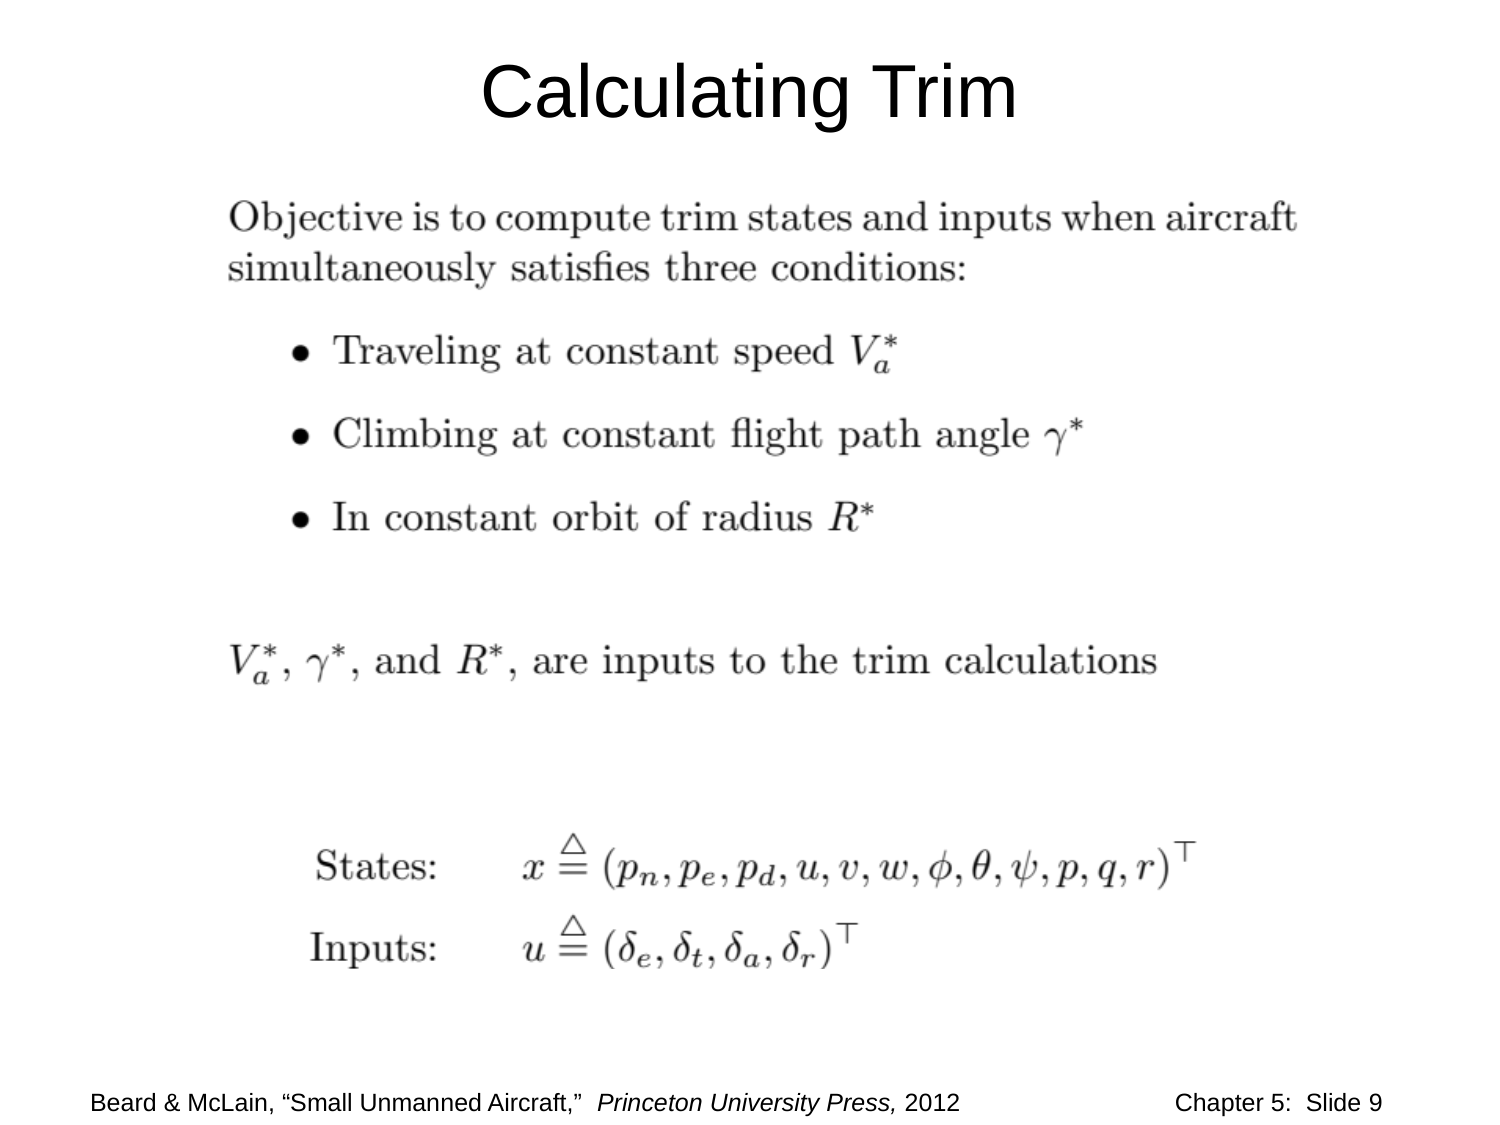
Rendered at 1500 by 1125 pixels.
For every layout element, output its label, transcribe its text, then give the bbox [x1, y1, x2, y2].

picture [166, 199, 1357, 969]
title Calculating Trim [74, 29, 1426, 146]
